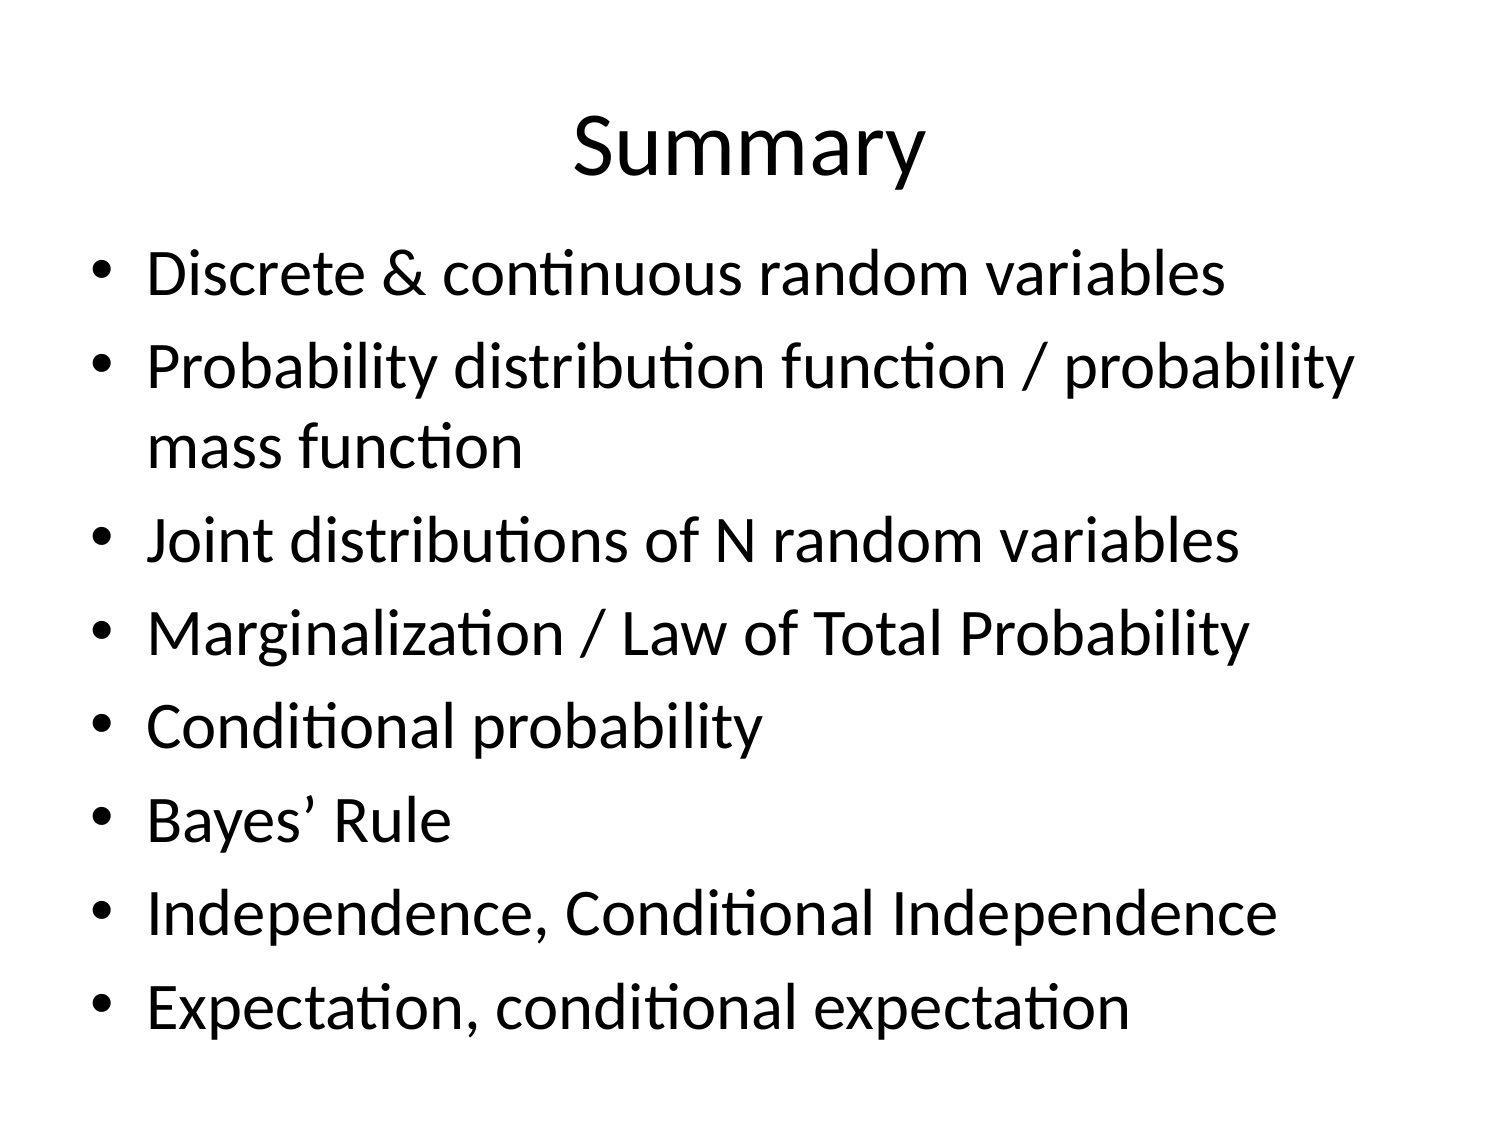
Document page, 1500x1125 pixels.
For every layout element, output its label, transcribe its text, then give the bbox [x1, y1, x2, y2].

title Summary [75, 45, 1425, 221]
list Discrete & continuous random variables Probability distribution function / probability mass function Joint distributions of N random variables Marginalization / Law of Total Probability Conditional probability Bayes’ Rule Independence, Conditional Independence Expectation, conditional expectation [75, 221, 1425, 1061]
